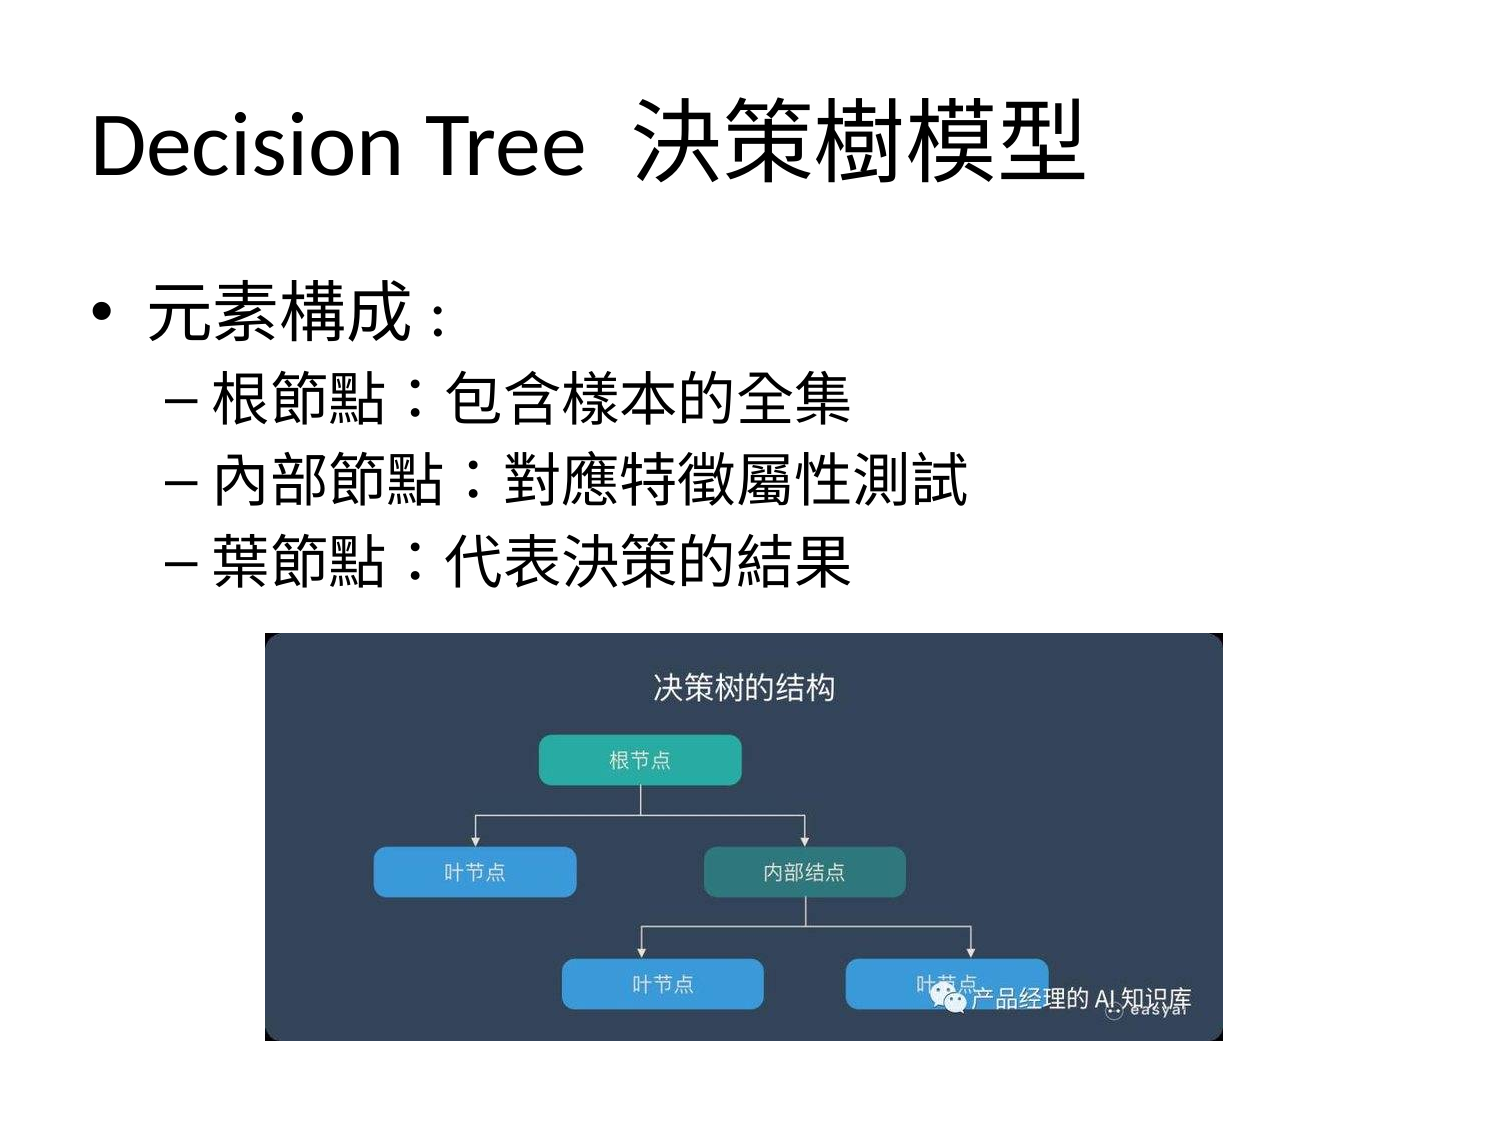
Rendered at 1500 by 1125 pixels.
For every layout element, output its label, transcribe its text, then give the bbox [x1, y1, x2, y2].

title Decision Tree 決策樹模型 [75, 45, 1425, 233]
list 元素構成: 根節點：包含樣本的全集 內部節點：對應特徵屬性測試 葉節點：代表決策的結果 [75, 262, 1425, 1005]
picture [265, 633, 1223, 1042]
